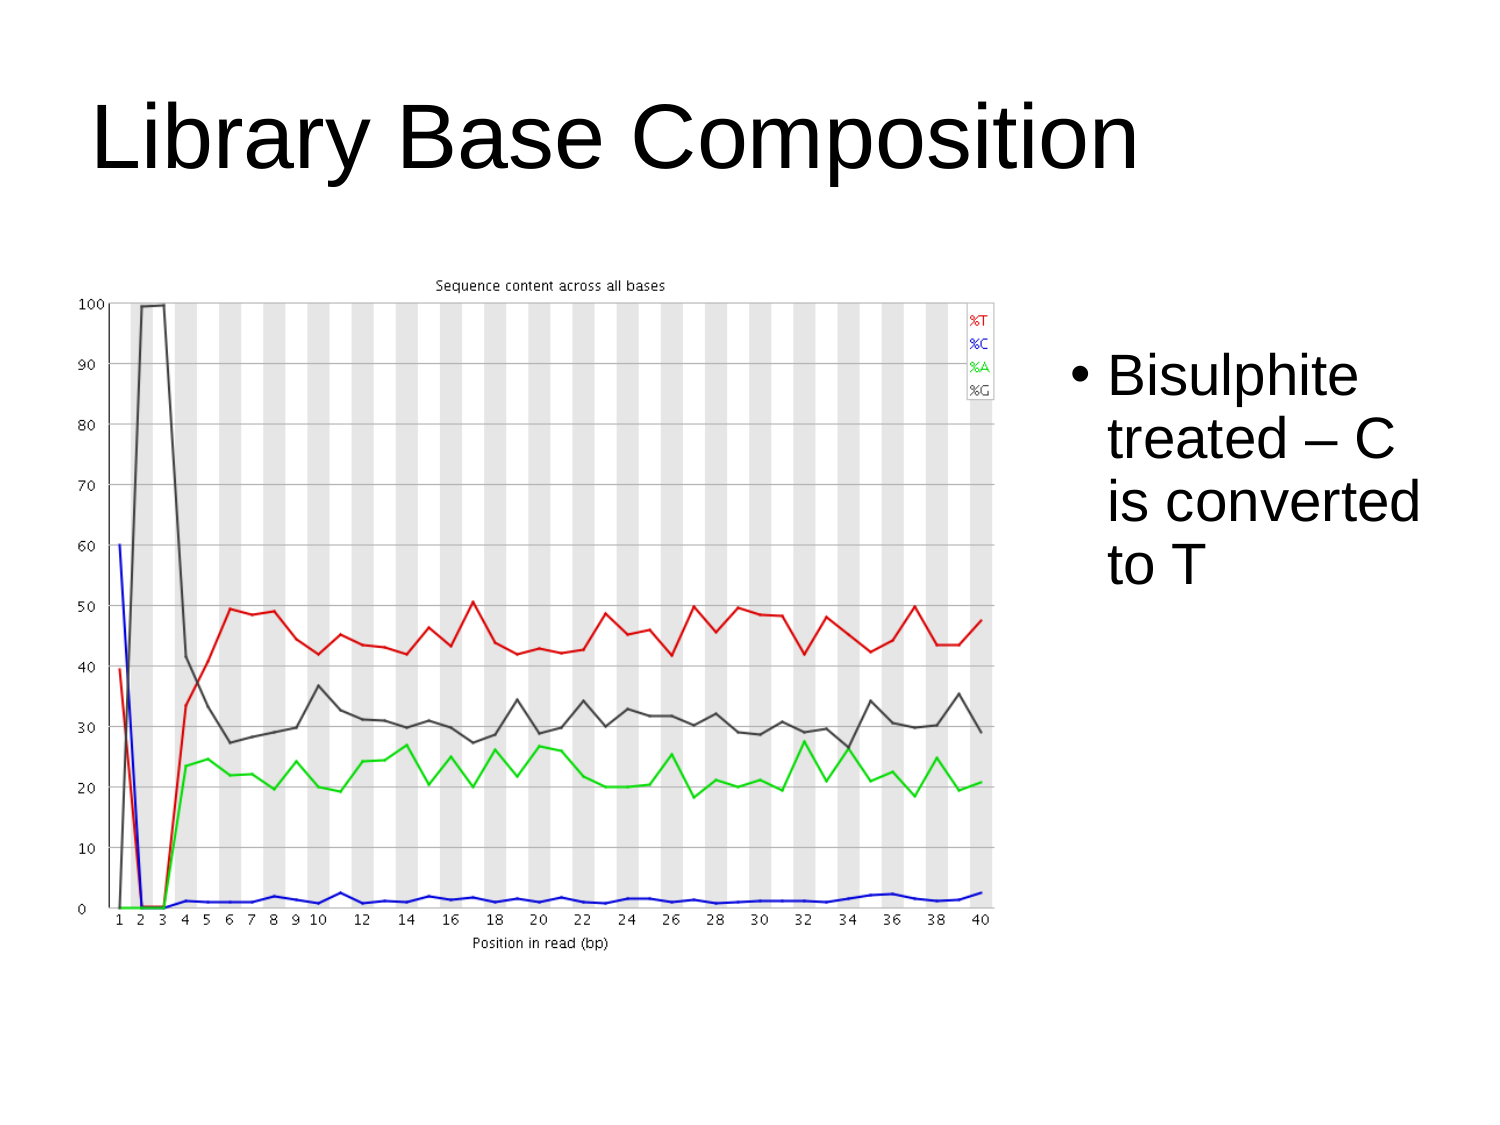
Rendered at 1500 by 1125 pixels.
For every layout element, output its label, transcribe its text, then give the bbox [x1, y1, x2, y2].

picture [74, 256, 1005, 954]
title Library Base Composition [75, 21, 1500, 257]
list Bisulphite treated – C is converted to T [1054, 337, 1455, 895]
